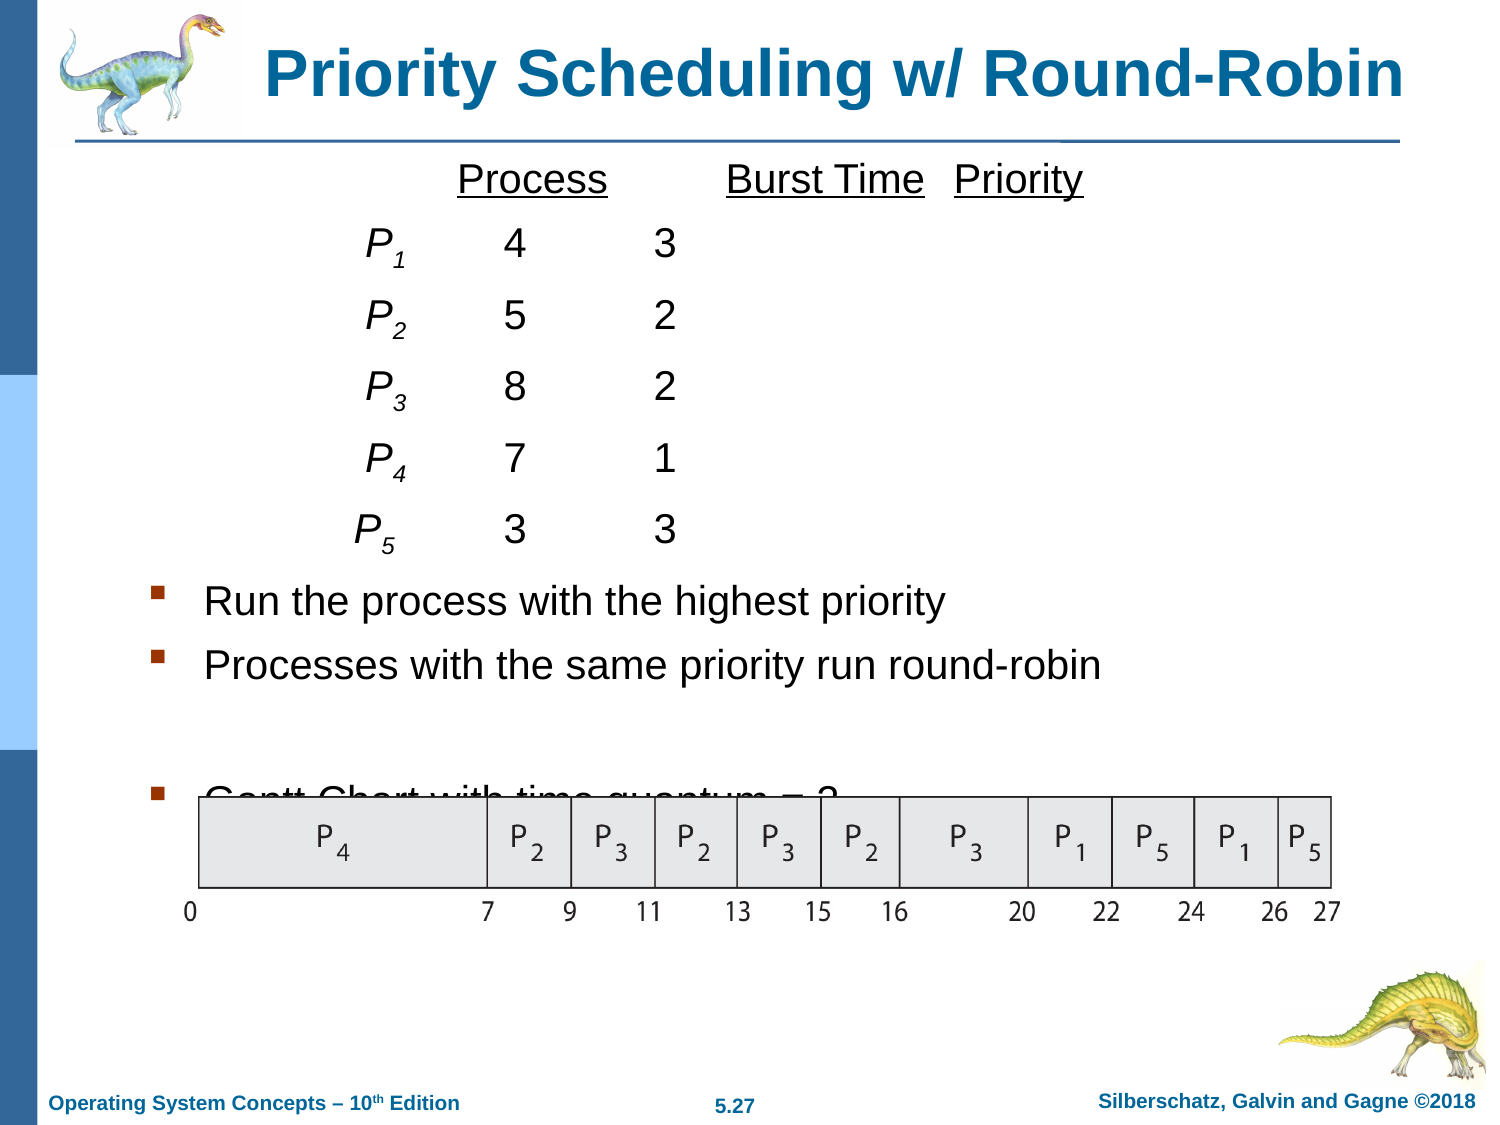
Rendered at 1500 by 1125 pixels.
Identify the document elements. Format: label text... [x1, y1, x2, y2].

title Priority Scheduling w/ Round-Robin [238, 22, 1433, 117]
picture [46, 0, 243, 149]
picture [182, 796, 1341, 929]
list ProcessA arri Burst TimeT Priority P1 4 3 P2 5 2 P3 8 2 P4 7 1 P5 3 3 Run the process with the highest priority Processes with the same priority run round-robin Gantt Chart with time quantum = 2 [132, 144, 1392, 946]
picture [1275, 959, 1486, 1090]
